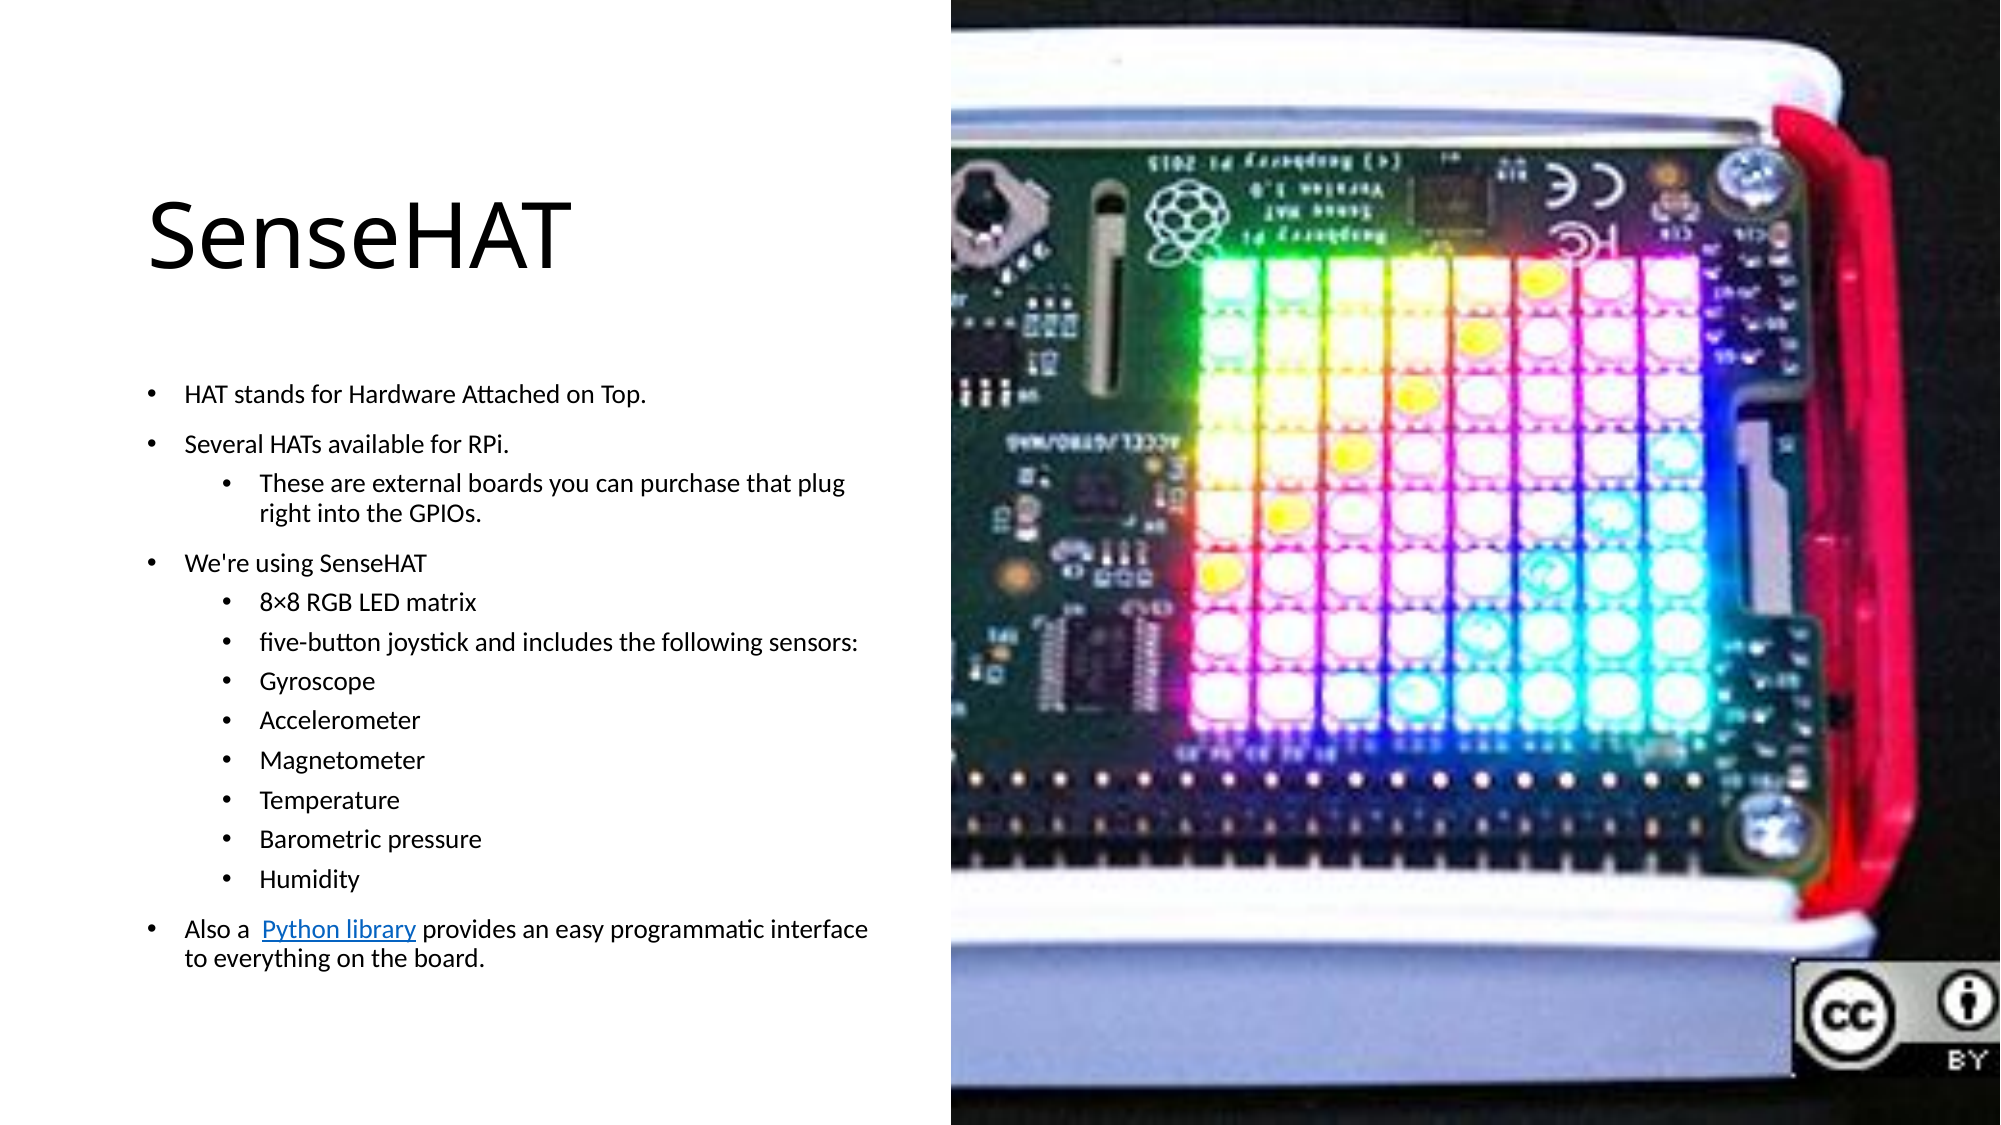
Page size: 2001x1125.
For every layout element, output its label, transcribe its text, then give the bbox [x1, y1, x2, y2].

picture [950, 0, 2000, 1125]
list HAT stands for Hardware Attached on Top. Several HATs available for RPi. These are external boards you can purchase that plug right into the GPIOs. We're using SenseHAT 8×8 RGB LED matrix five-button joystick and includes the following sensors: Gyroscope Accelerometer Magnetometer Temperature Barometric pressure Humidity Also a Python library provides an easy programmatic interface to everything on the board. [132, 372, 905, 995]
title SenseHAT [132, 130, 920, 347]
